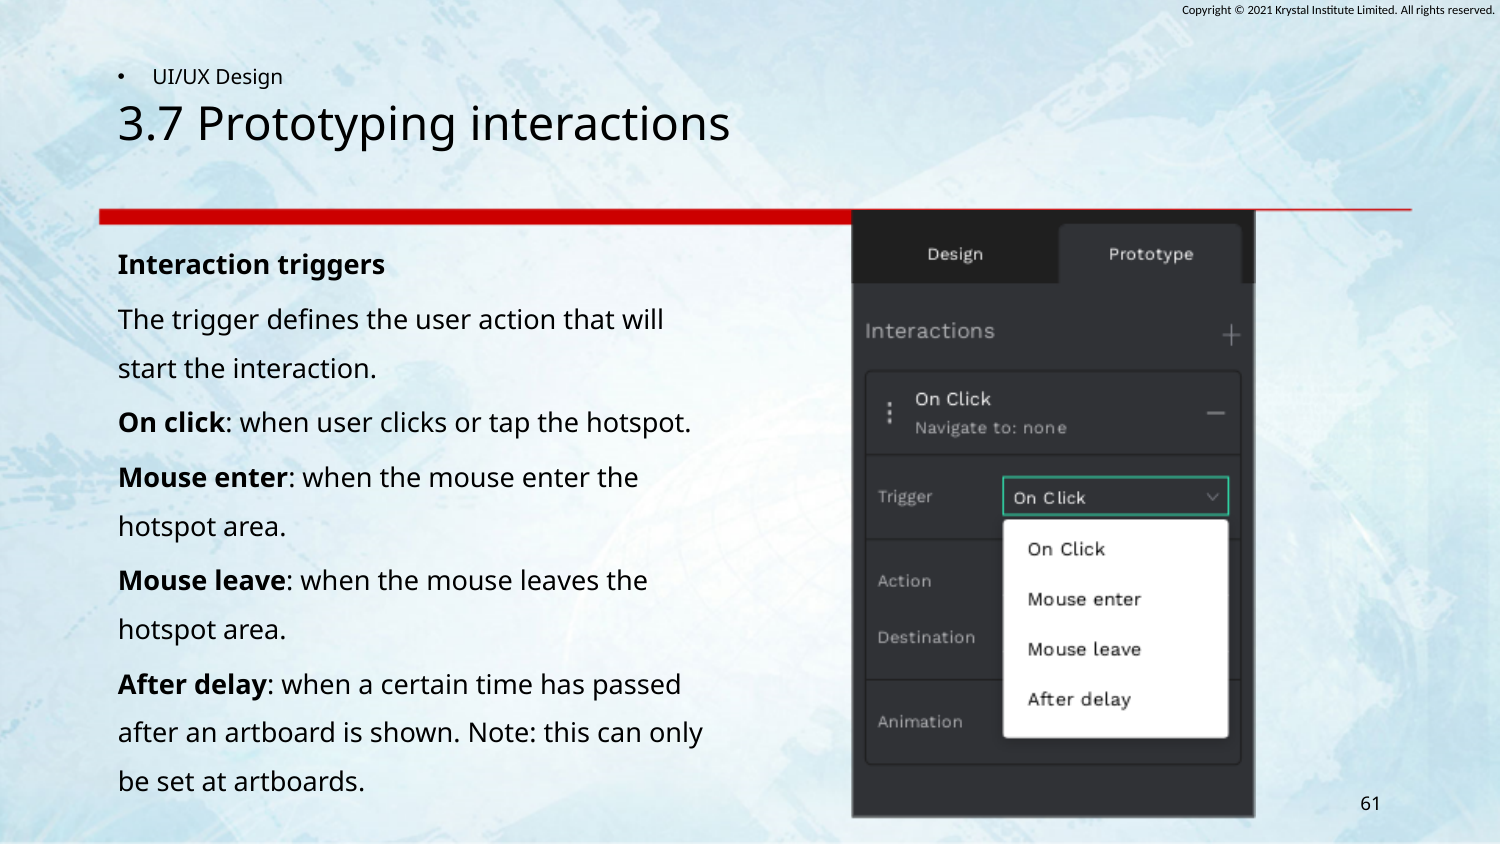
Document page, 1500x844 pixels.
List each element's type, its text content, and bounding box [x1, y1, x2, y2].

title 3.7 Prototyping interactions [102, 94, 1397, 157]
list Interaction triggers The trigger defines the user action that will start the interaction. On click: when user clicks or tap the hotspot. Mouse enter: when the mouse enter the hotspot area. Mouse leave: when the mouse leaves the hotspot area. After delay: when a certain time has passed after an artboard is shown. Note: this can only be set at artboards. [102, 223, 743, 810]
slide_number 61 [1059, 782, 1397, 827]
picture [0, 0, 1500, 844]
